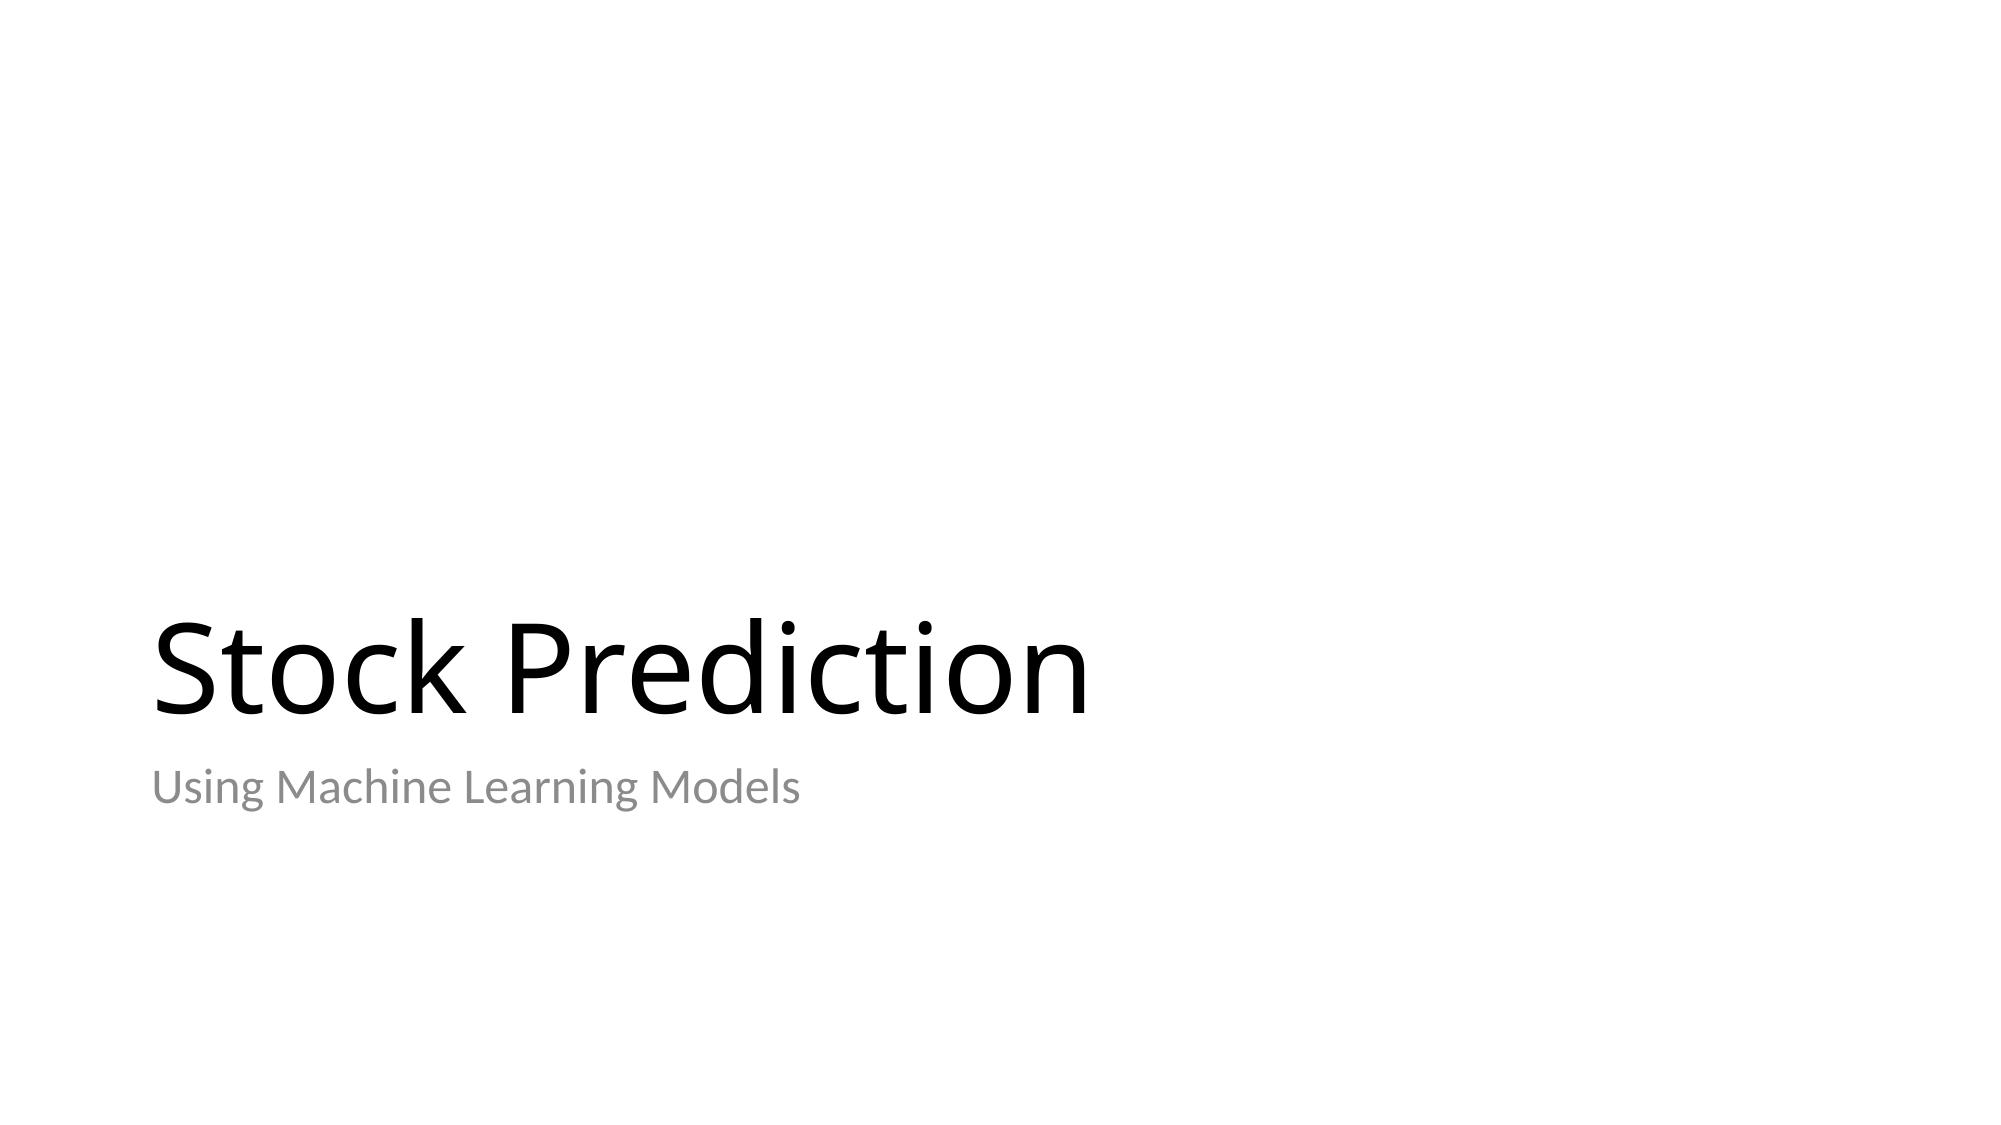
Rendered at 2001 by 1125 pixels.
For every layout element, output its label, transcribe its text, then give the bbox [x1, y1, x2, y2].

title Stock Prediction [136, 280, 1862, 749]
list Using Machine Learning Models [136, 752, 1862, 999]
